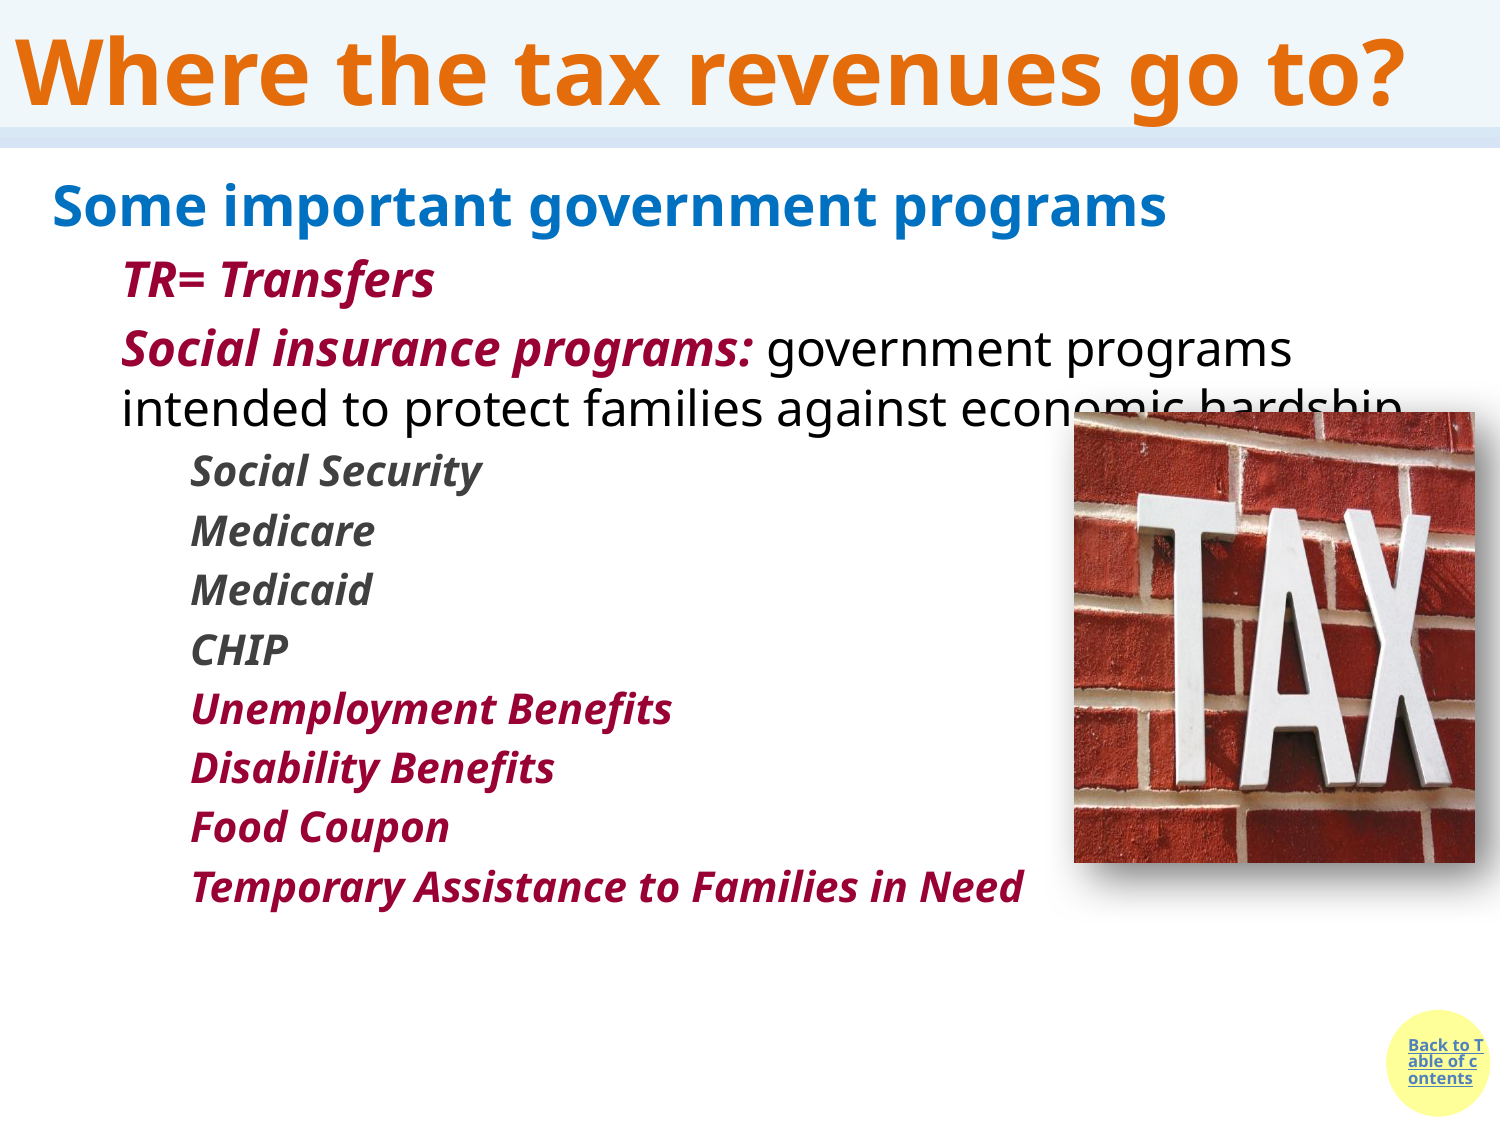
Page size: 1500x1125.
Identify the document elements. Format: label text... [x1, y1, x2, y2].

list Some important government programs TR= Transfers Social insurance programs: government programs intended to protect families against economic hardship. Social Security Medicare Medicaid CHIP Unemployment Benefits Disability Benefits Food Coupon Temporary Assistance to Families in Need [37, 162, 1488, 1050]
picture [1074, 412, 1476, 863]
title Where the tax revenues go to? [0, 0, 1500, 138]
